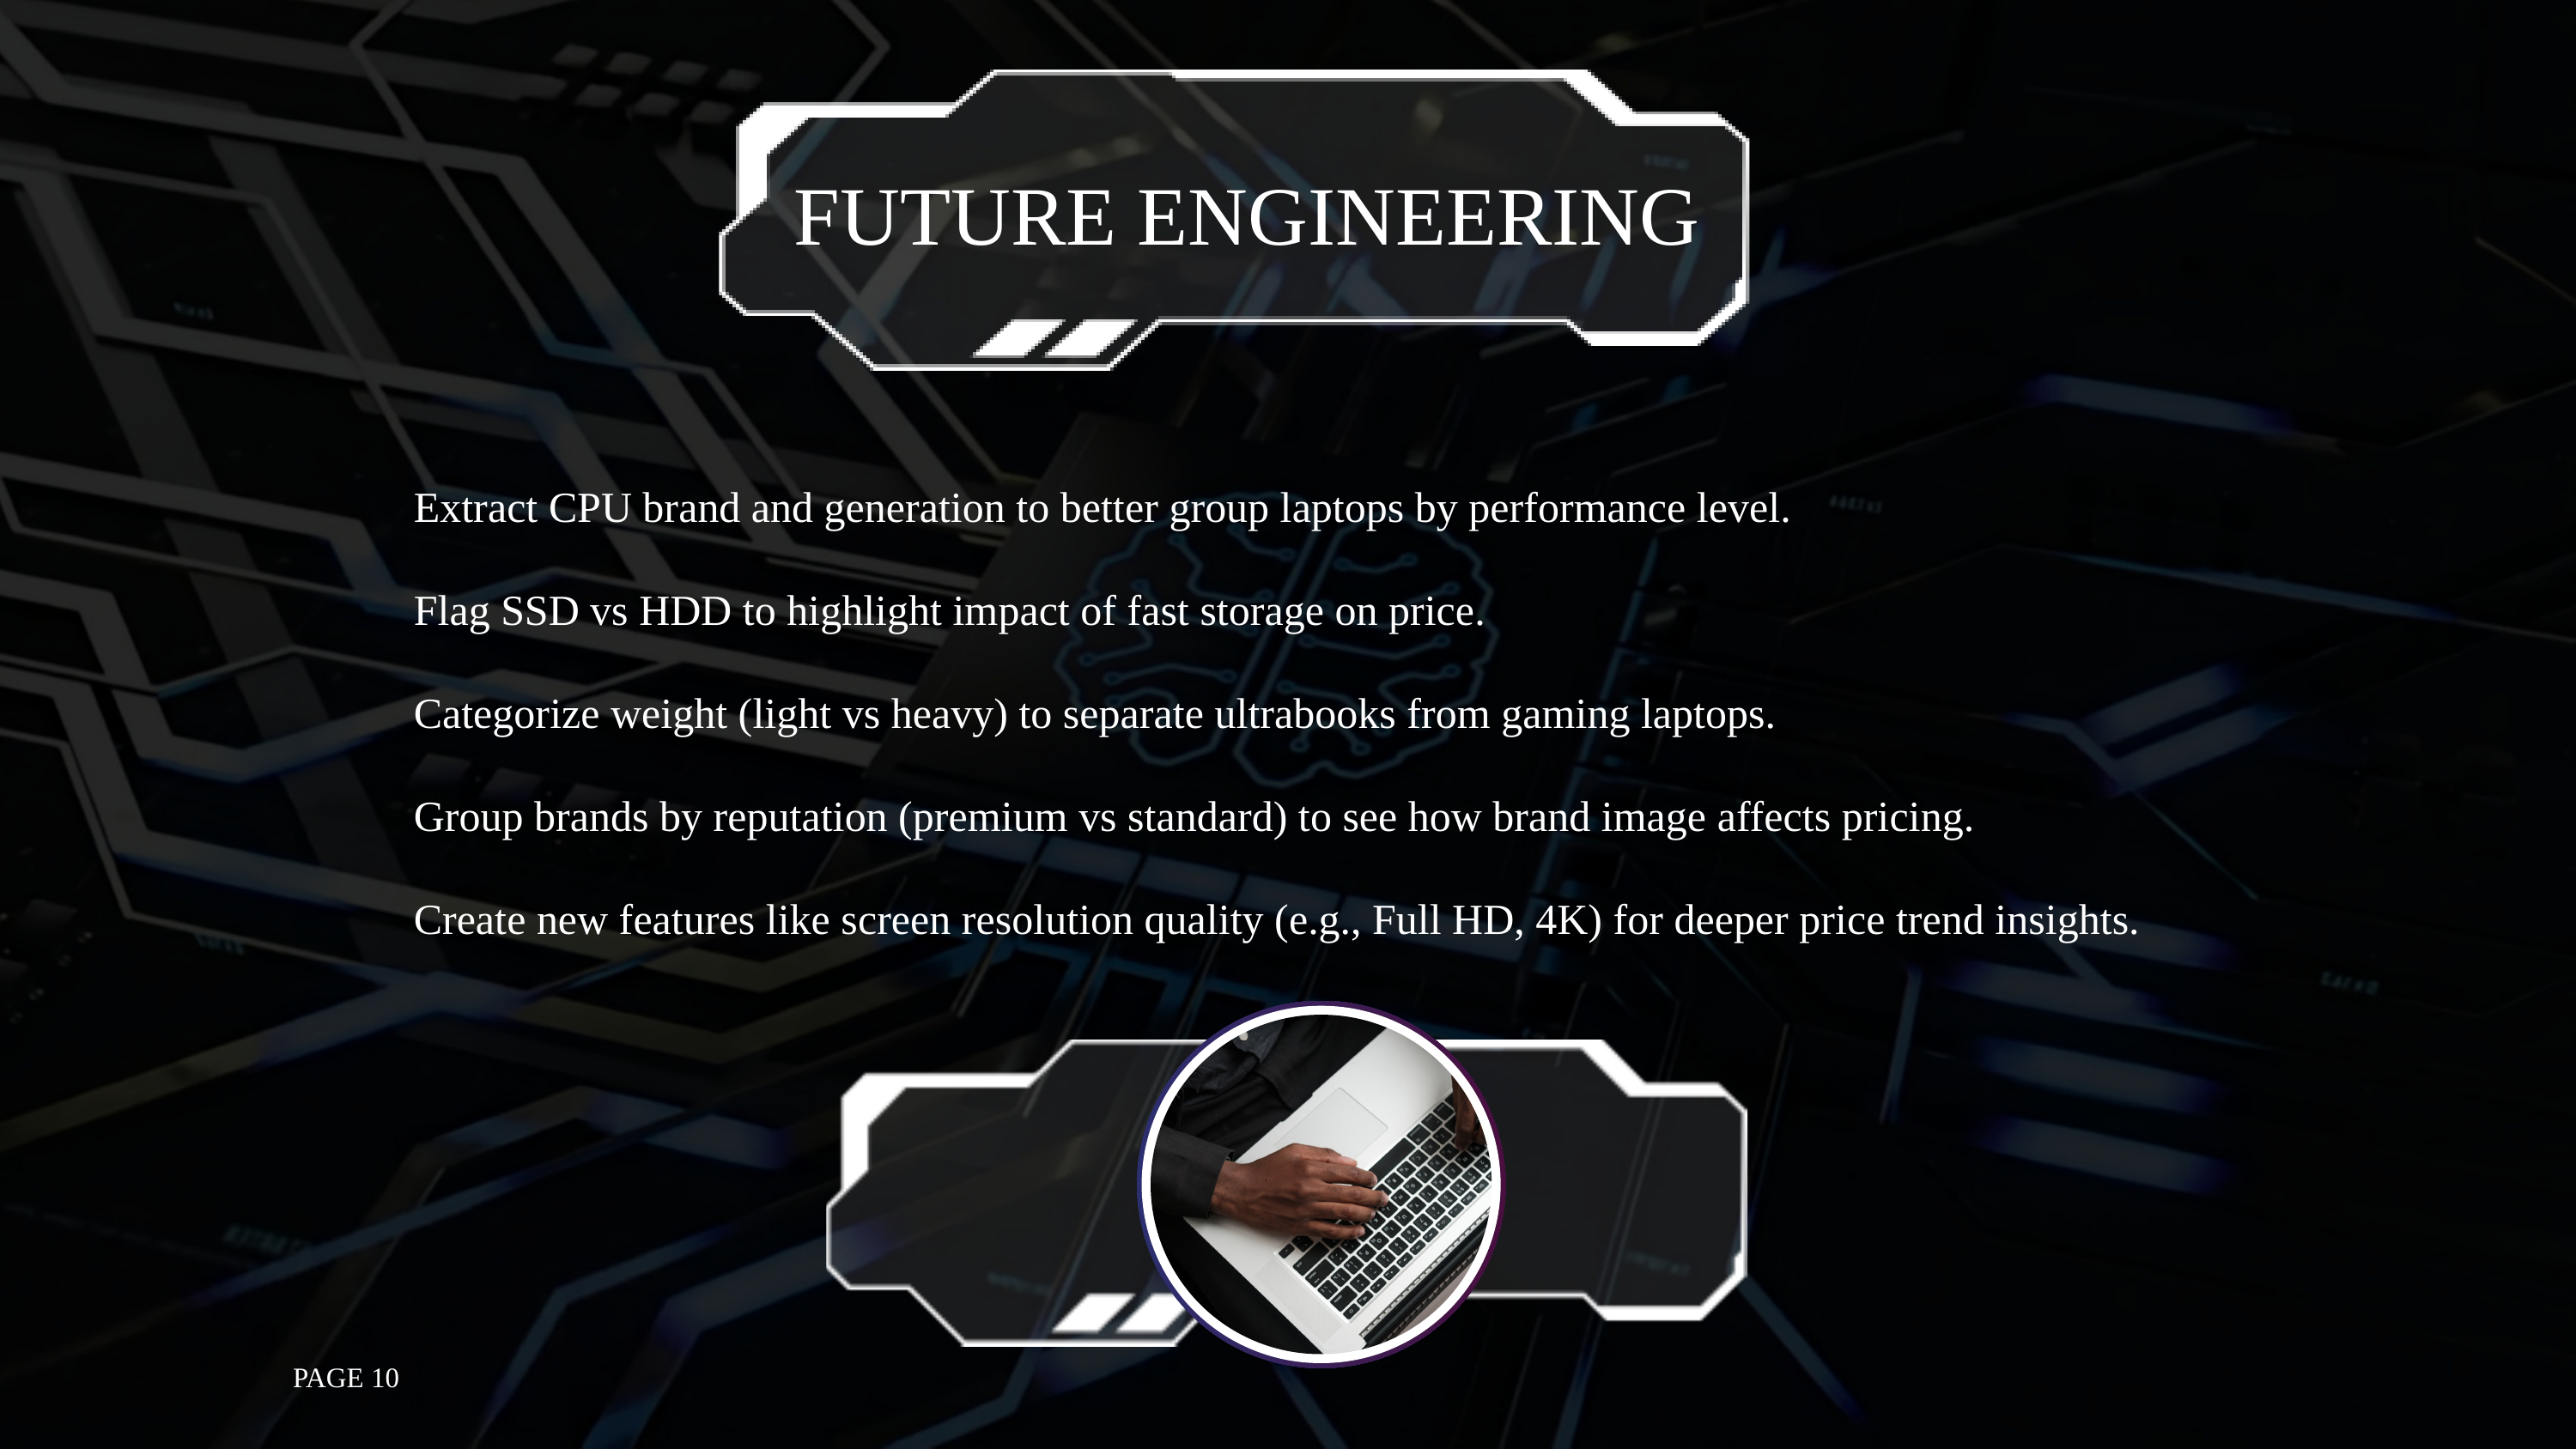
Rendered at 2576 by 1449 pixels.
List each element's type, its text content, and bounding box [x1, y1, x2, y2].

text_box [1137, 1000, 1505, 1368]
text_box [826, 1040, 1133, 1347]
text_box ⿡ Extract CPU brand and generation to better group laptops by performance level. ⿢ Flag SSD vs HDD to highlight impact of fast storage on price. ⿣ Categorize weight (light vs heavy) to separate ultrabooks from gaming laptops. ⿤ Group brands by reputation (premium vs standard) to see how brand image affects pricing. ⿥ Create new features like screen resolution quality (e.g., Full HD, 4K) for deeper price trend insights. [292, 421, 2429, 949]
text_box [1509, 1040, 1748, 1347]
text_box [0, 0, 2576, 1449]
text_box PAGE 10 [293, 1353, 442, 1393]
text_box [719, 70, 1750, 371]
text_box FUTURE ENGINEERING [793, 144, 2576, 263]
